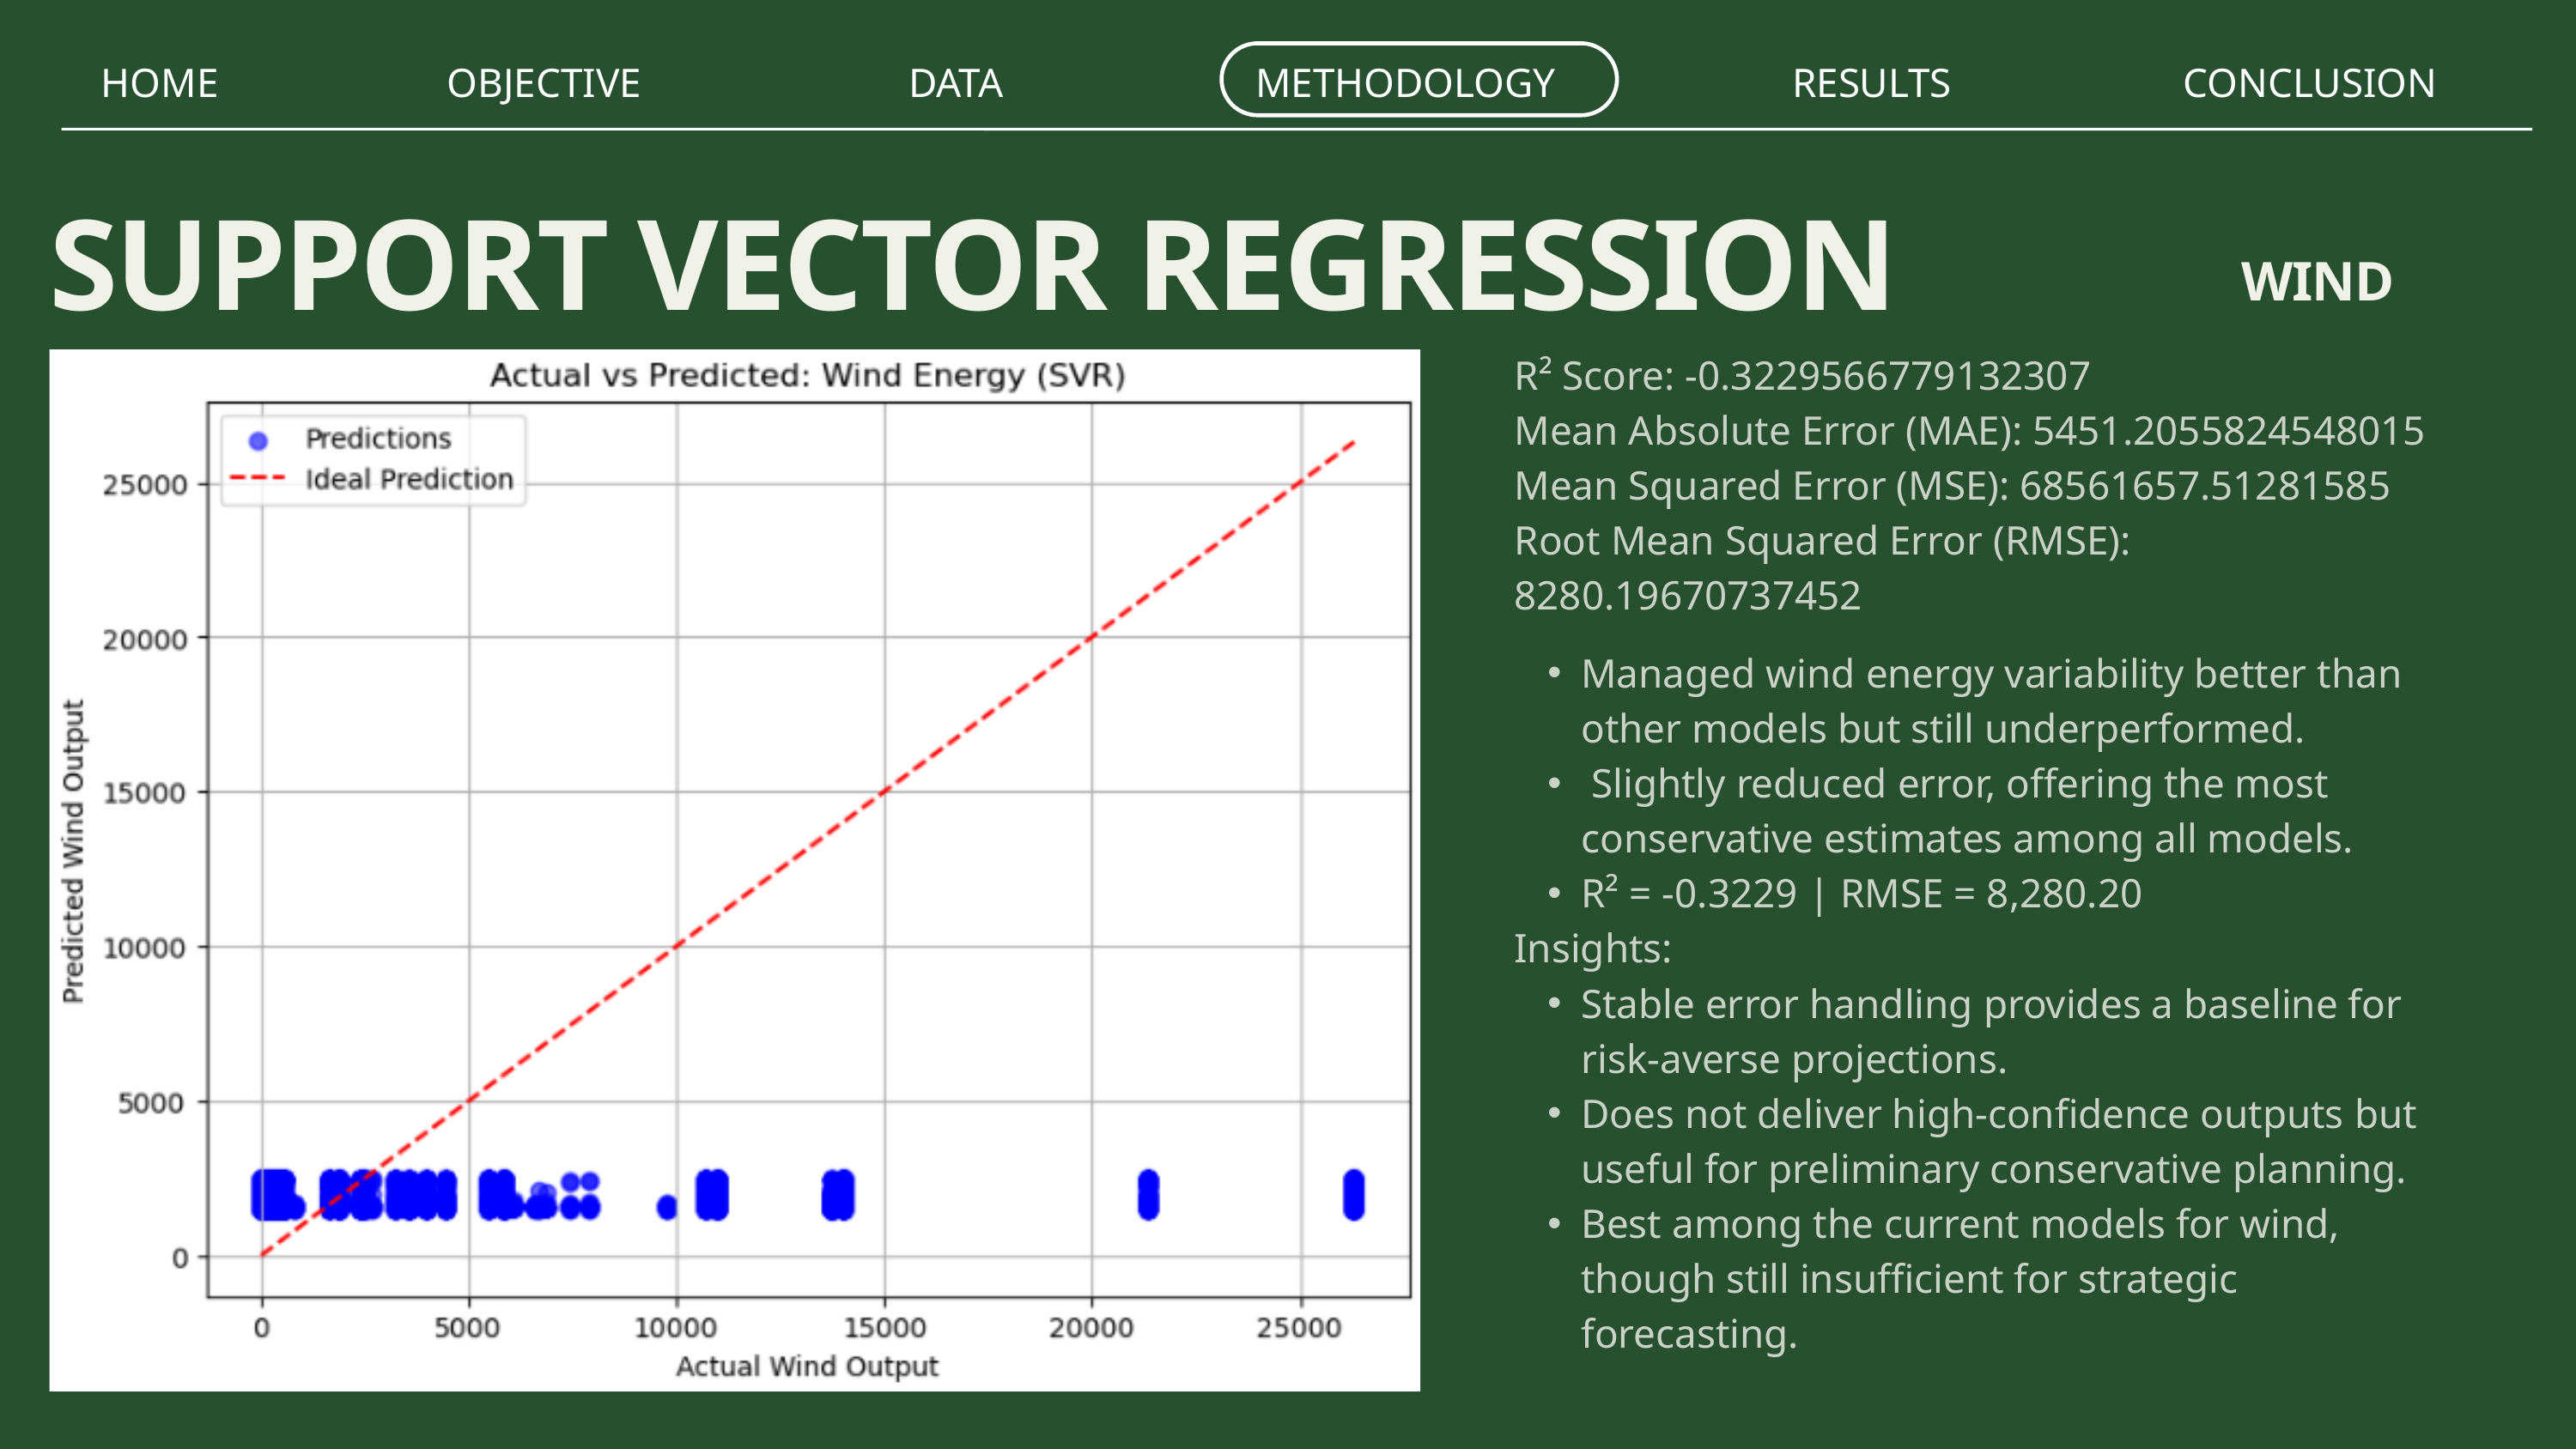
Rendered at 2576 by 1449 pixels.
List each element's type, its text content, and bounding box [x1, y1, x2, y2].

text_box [1221, 43, 1618, 116]
text_box R² Score: -0.3229566779132307 Mean Absolute Error (MAE): 5451.2055824548015 Mean Squared Error (MSE): 68561657.51281585 Root Mean Squared Error (RMSE): 8280.19670737452 [1514, 343, 2432, 618]
text_box [49, 349, 1421, 1392]
text_box SUPPORT VECTOR REGRESSION [49, 197, 2576, 336]
text_box HOME [100, 50, 250, 106]
text_box OBJECTIVE [447, 50, 712, 106]
text_box Managed wind energy variability better than other models but still underperformed. Slightly reduced error, offering the most conservative estimates among all models. R² = -0.3229 | RMSE = 8,280.20 Insights: Stable error handling provides a baseline for risk-averse projections. Does not deliver high-confidence outputs but useful for preliminary conservative planning. Best among the current models for wind, though still insufficient for strategic forecasting. [1514, 640, 2432, 1356]
text_box WIND [2241, 252, 2461, 312]
text_box CONCLUSION [2183, 50, 2475, 106]
text_box DATA [908, 50, 1059, 106]
text_box RESULTS [1792, 50, 1986, 106]
